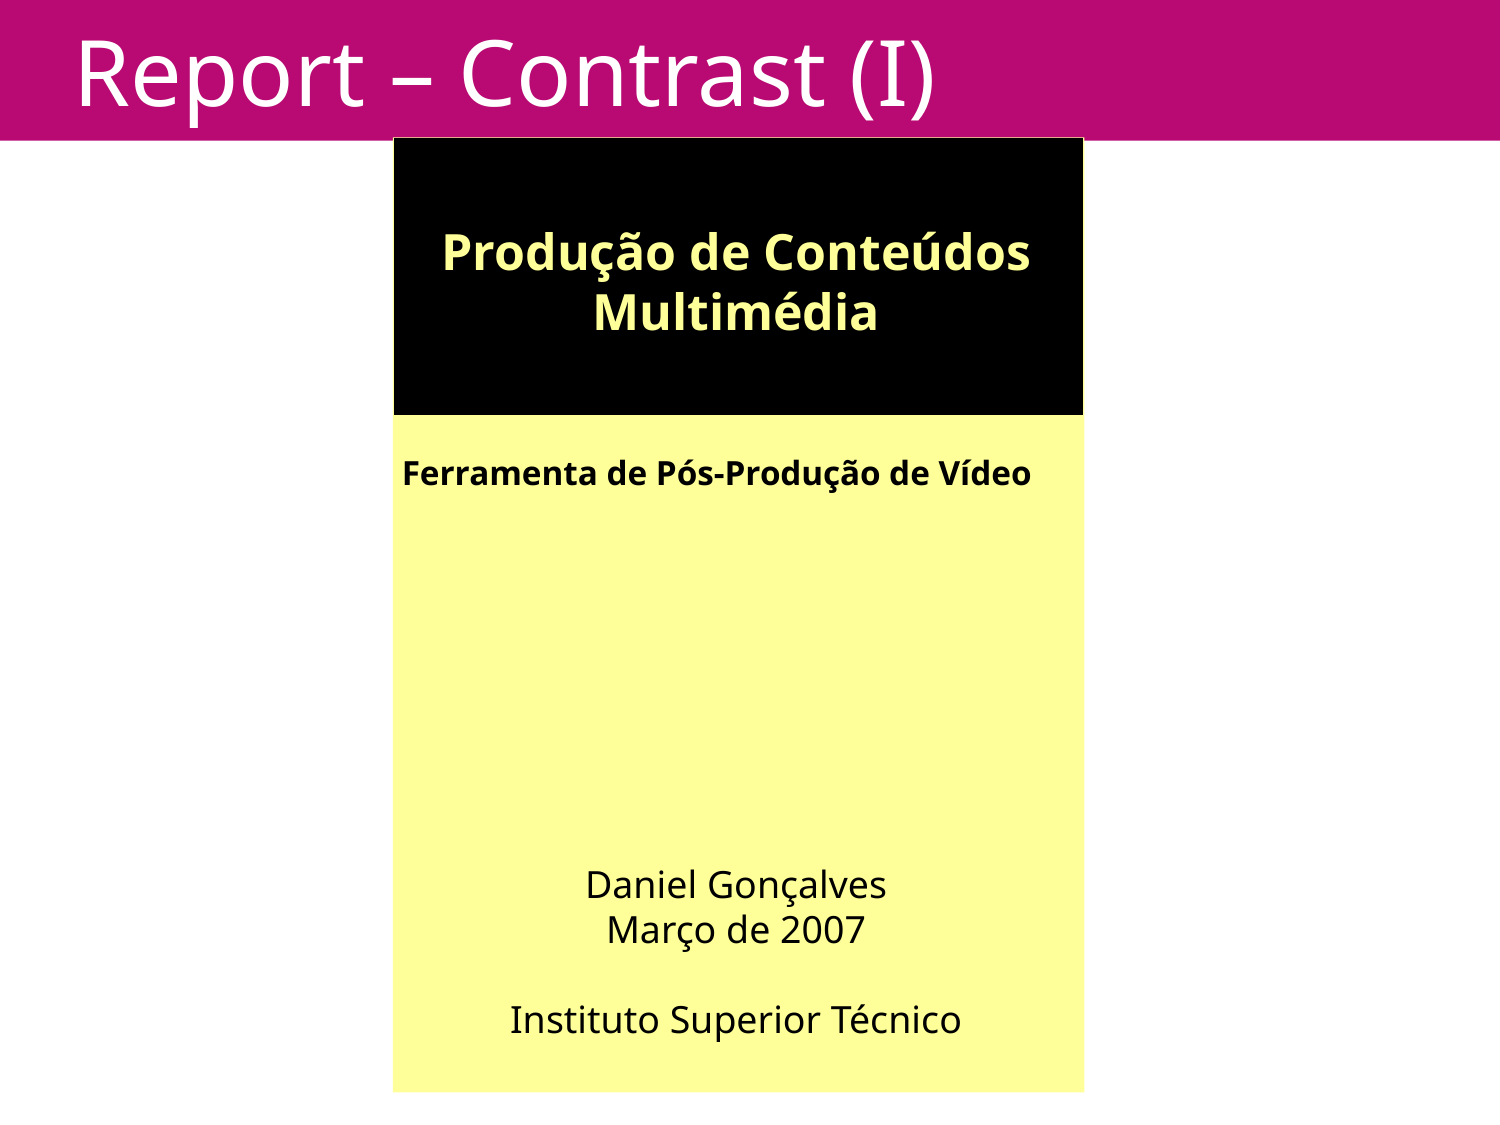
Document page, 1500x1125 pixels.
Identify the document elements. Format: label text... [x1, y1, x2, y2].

text_box [396, 140, 1081, 413]
title Report – Contrast (I) [0, 0, 1500, 141]
text_box Ferramenta de Pós-Produção de Vídeo [374, 331, 1048, 613]
text_box Produção de Conteúdos Multimédia Daniel Gonçalves Março de 2007 Instituto Superior Técnico [416, 143, 1057, 1049]
text_box [392, 137, 1085, 1093]
